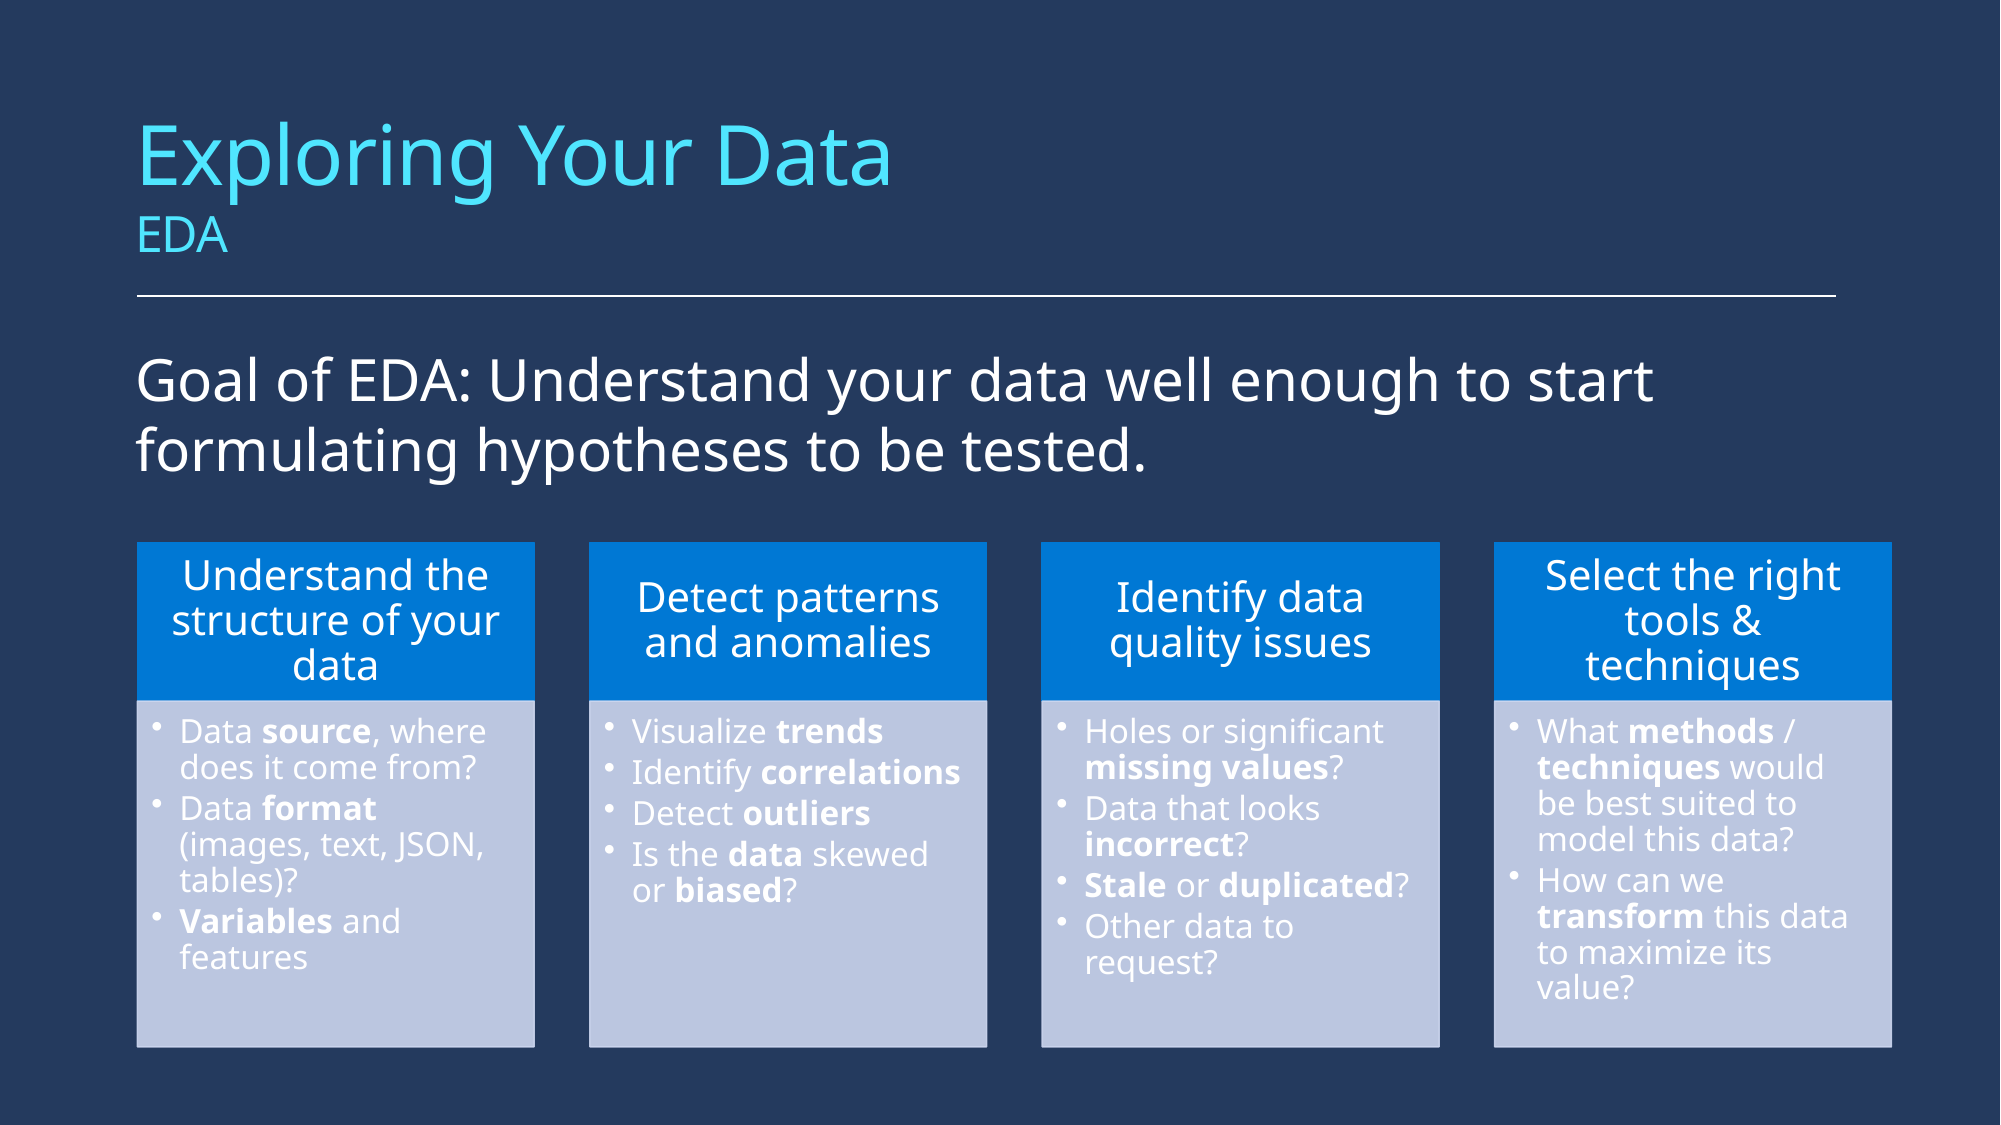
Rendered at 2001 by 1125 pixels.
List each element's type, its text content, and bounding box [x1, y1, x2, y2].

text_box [136, 539, 1893, 1050]
text_box Goal of EDA: Understand your data well enough to start formulating hypotheses to be tested. [120, 335, 1723, 501]
text_box Exploring Your Data EDA [120, 78, 1506, 270]
